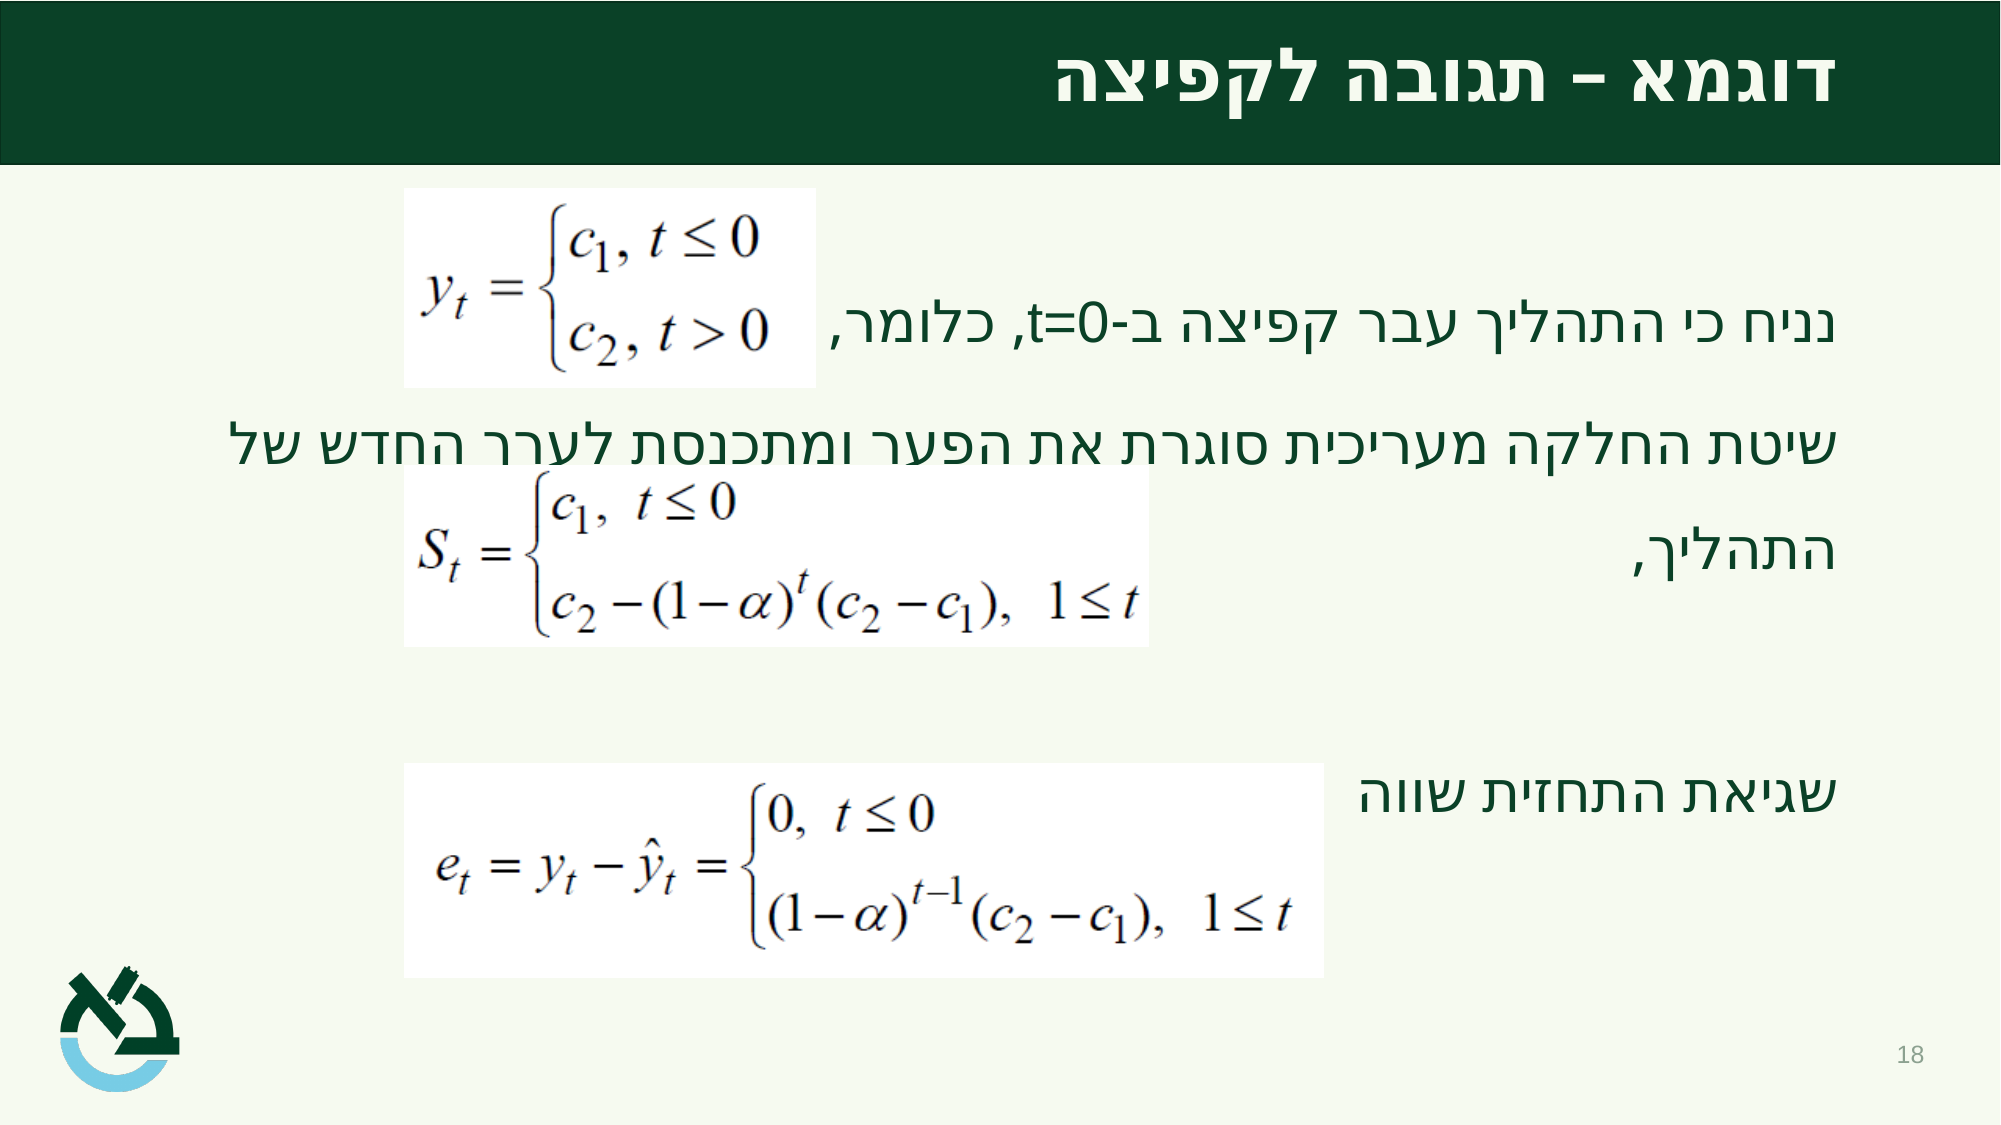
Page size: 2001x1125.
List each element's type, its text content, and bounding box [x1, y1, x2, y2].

slide_number 18 [1861, 1023, 1940, 1084]
picture [404, 188, 816, 389]
title דוגמא – תגובה לקפיצה [645, 1, 1855, 165]
picture [404, 763, 1324, 978]
picture [404, 465, 1149, 647]
subtitle נניח כי התהליך עבר קפיצה ב-t=0, כלומר, שיטת החלקה מעריכית סוגרת את הפער ומתכנסת לערך החדש של התהליך, שגיאת התחזית שווה [68, 241, 1855, 887]
